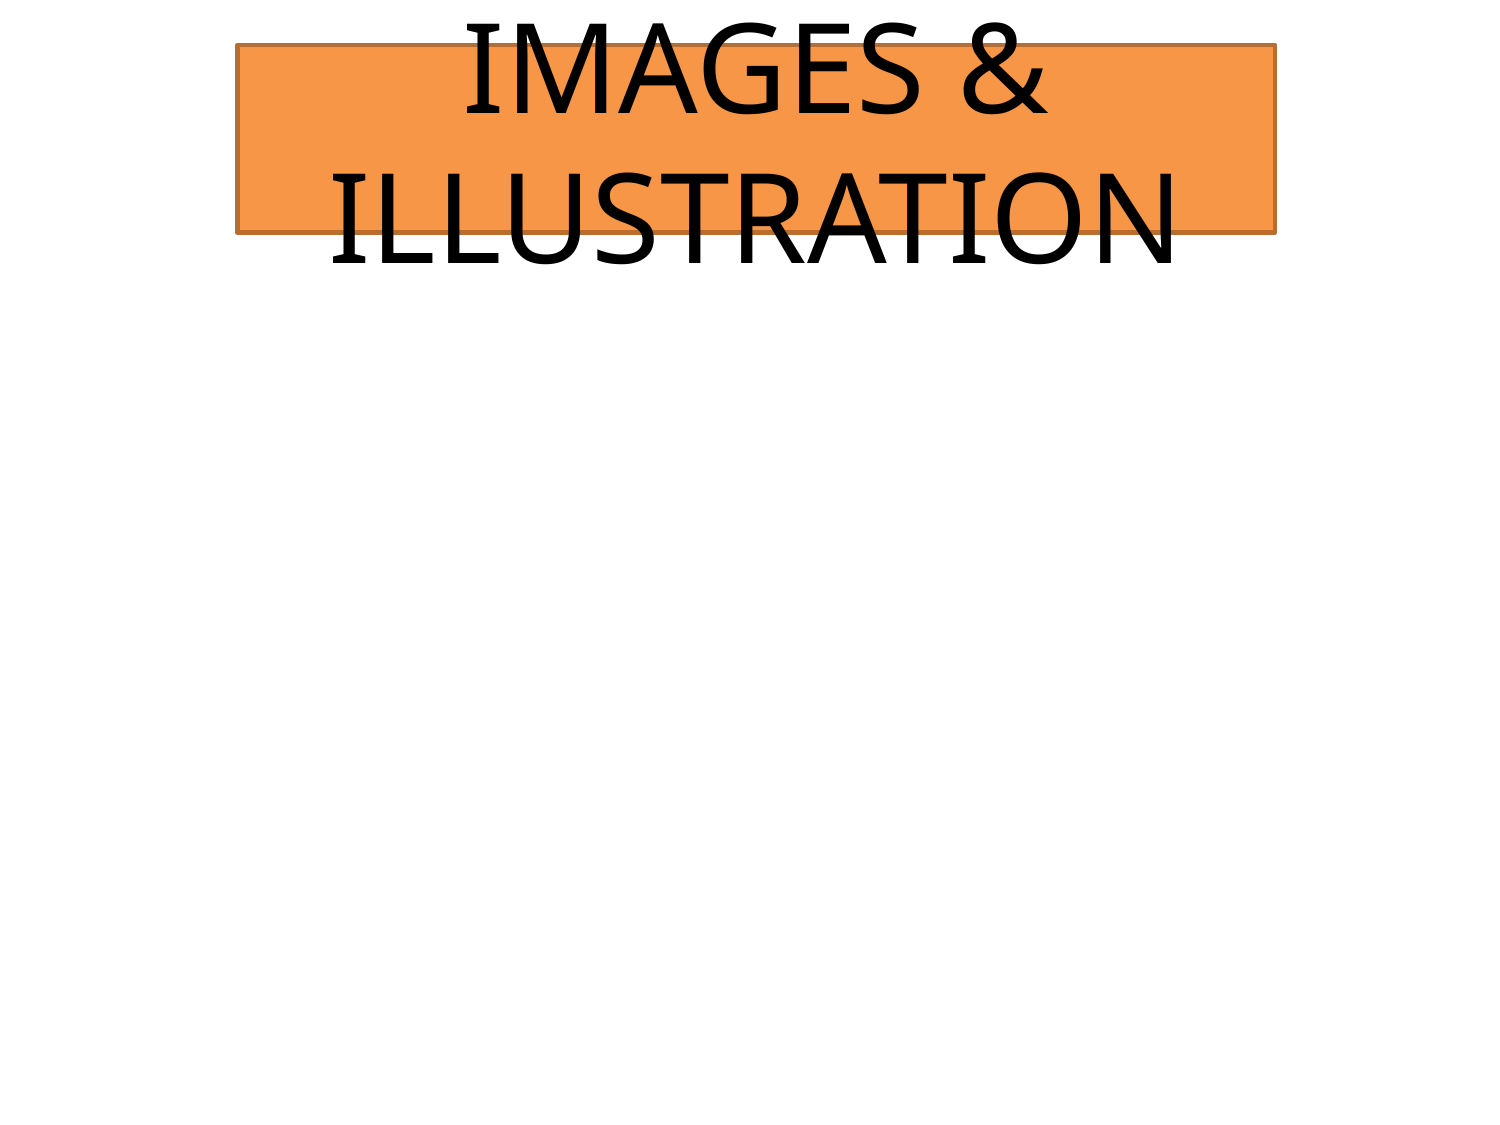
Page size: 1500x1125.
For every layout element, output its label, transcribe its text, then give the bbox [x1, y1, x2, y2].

title IMAGES & ILLUSTRATION [235, 43, 1277, 235]
